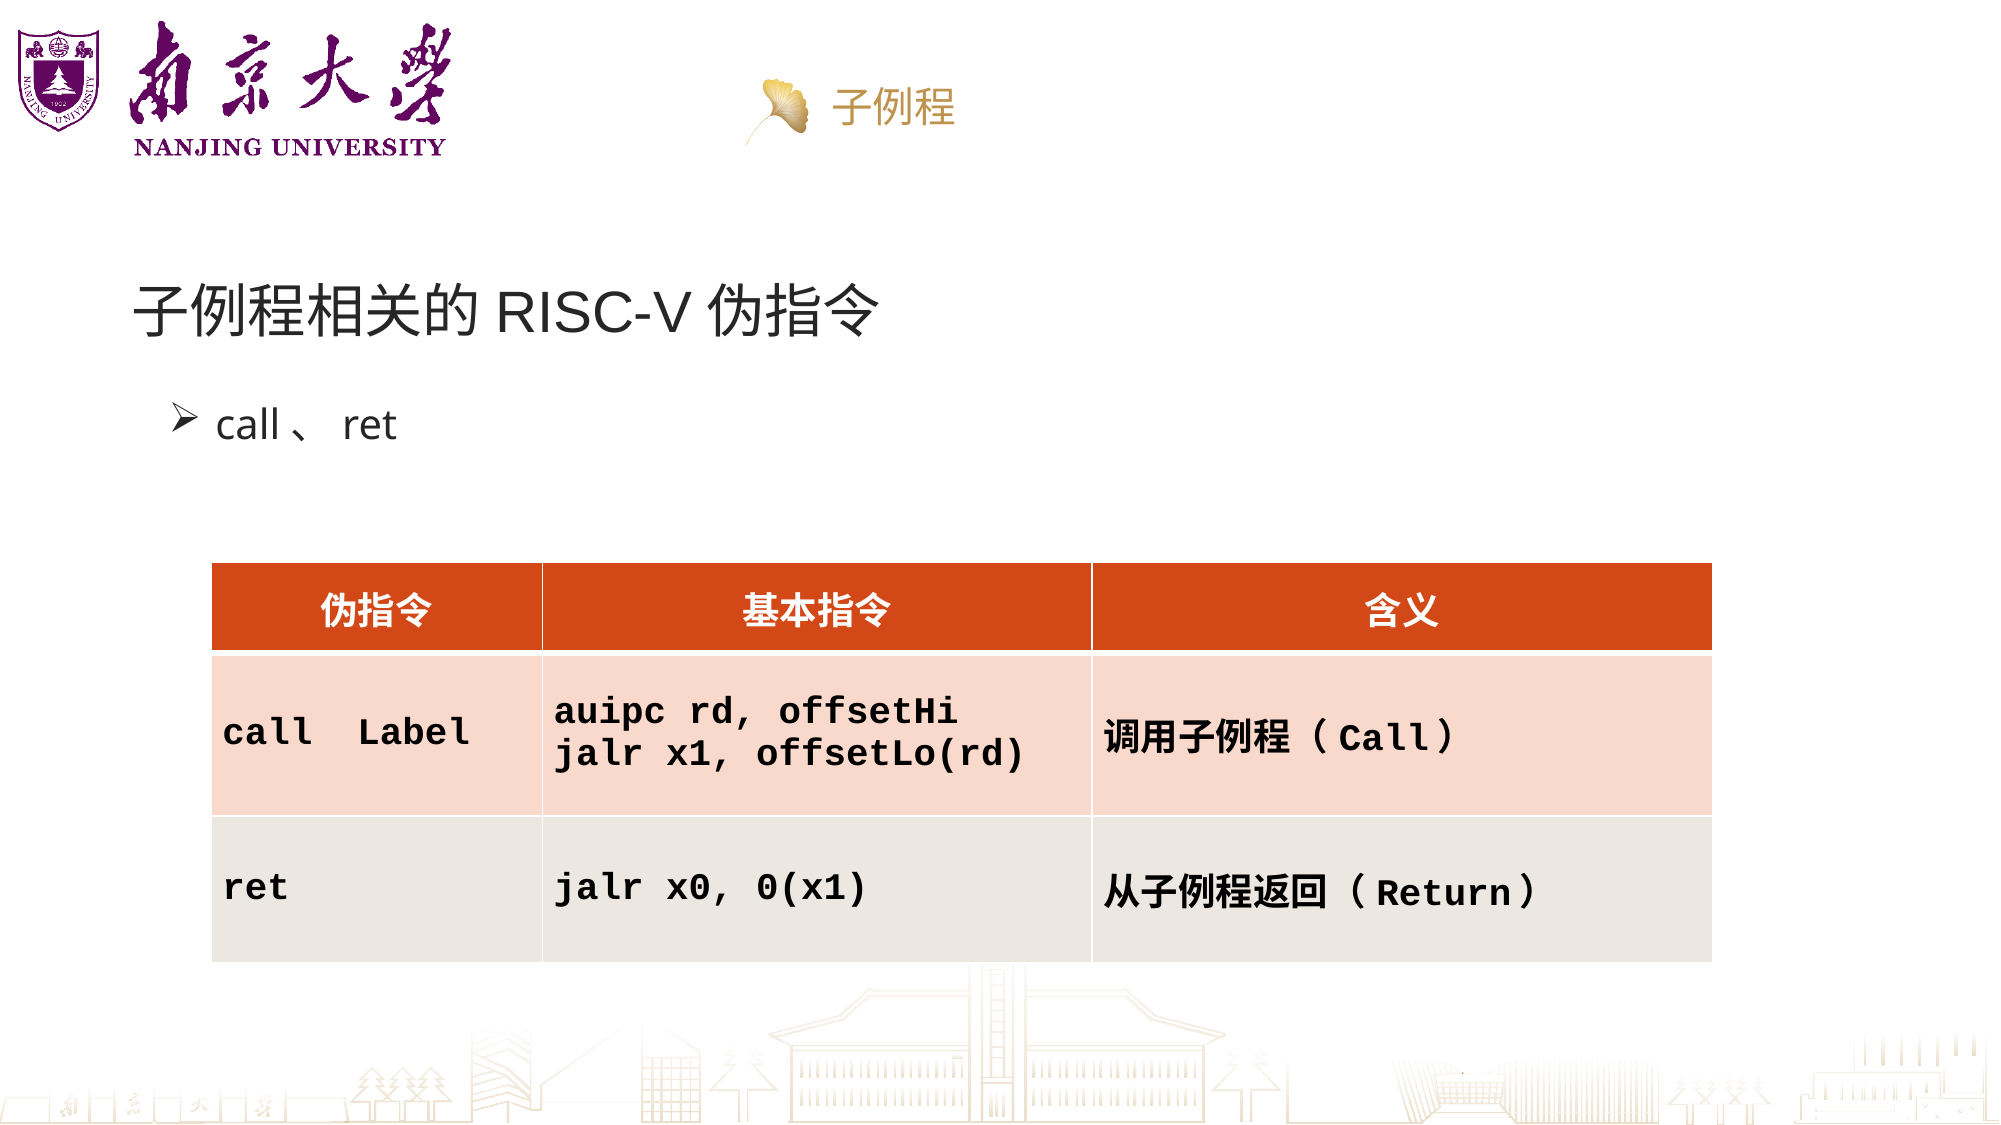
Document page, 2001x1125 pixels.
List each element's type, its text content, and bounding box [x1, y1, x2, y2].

table_header 基本指令 [543, 563, 1091, 650]
picture [18, 21, 451, 160]
table_cell auipc rd, offsetHi jalr x1, offsetLo(rd) [543, 656, 1091, 815]
table_cell 调用子例程（Call） [1093, 656, 1712, 815]
picture [731, 64, 830, 169]
table_header 含义 [1093, 563, 1712, 650]
table_cell ret [212, 817, 542, 962]
text_box 子例程 [816, 73, 1226, 139]
table_cell call Label [212, 656, 542, 815]
table_header 伪指令 [212, 563, 542, 650]
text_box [116, 249, 1839, 448]
table_cell jalr x0, 0(x1) [543, 817, 1091, 962]
table_cell 从子例程返回（Return） [1093, 817, 1712, 962]
